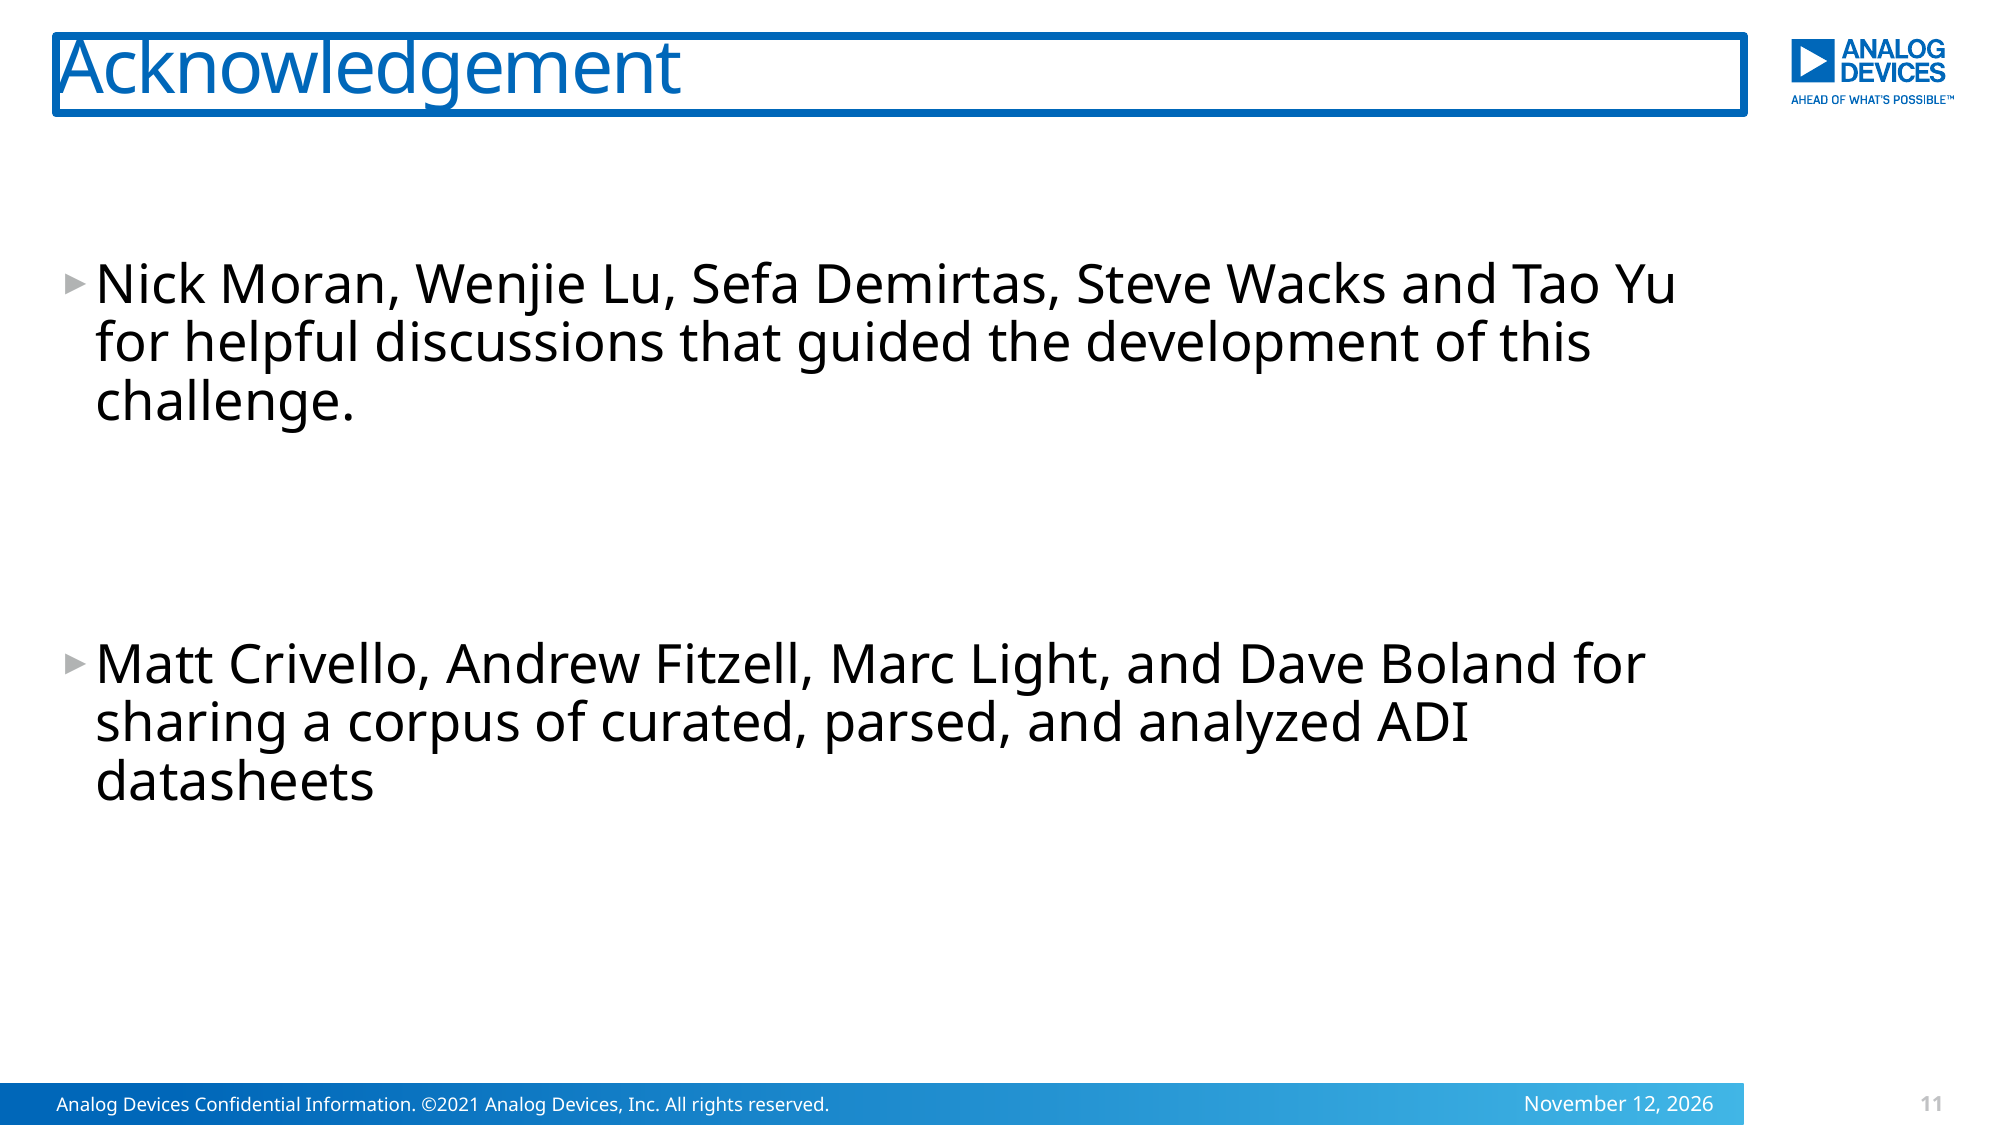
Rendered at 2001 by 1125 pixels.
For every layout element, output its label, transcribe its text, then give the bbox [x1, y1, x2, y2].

slide_number 11 [1743, 1084, 1944, 1125]
footer Analog Devices Confidential Information. ©2021 Analog Devices, Inc. All rights reserved. [56, 1085, 1378, 1125]
title Acknowledgement [52, 32, 1748, 117]
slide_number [1378, 1085, 1744, 1125]
list Nick Moran, Wenjie Lu, Sefa Demirtas, Steve Wacks and Tao Yu for helpful discussions that guided the development of this challenge. Matt Crivello, Andrew Fitzell, Marc Light, and Dave Boland for sharing a corpus of curated, parsed, and analyzed ADI datasheets [58, 174, 1744, 982]
